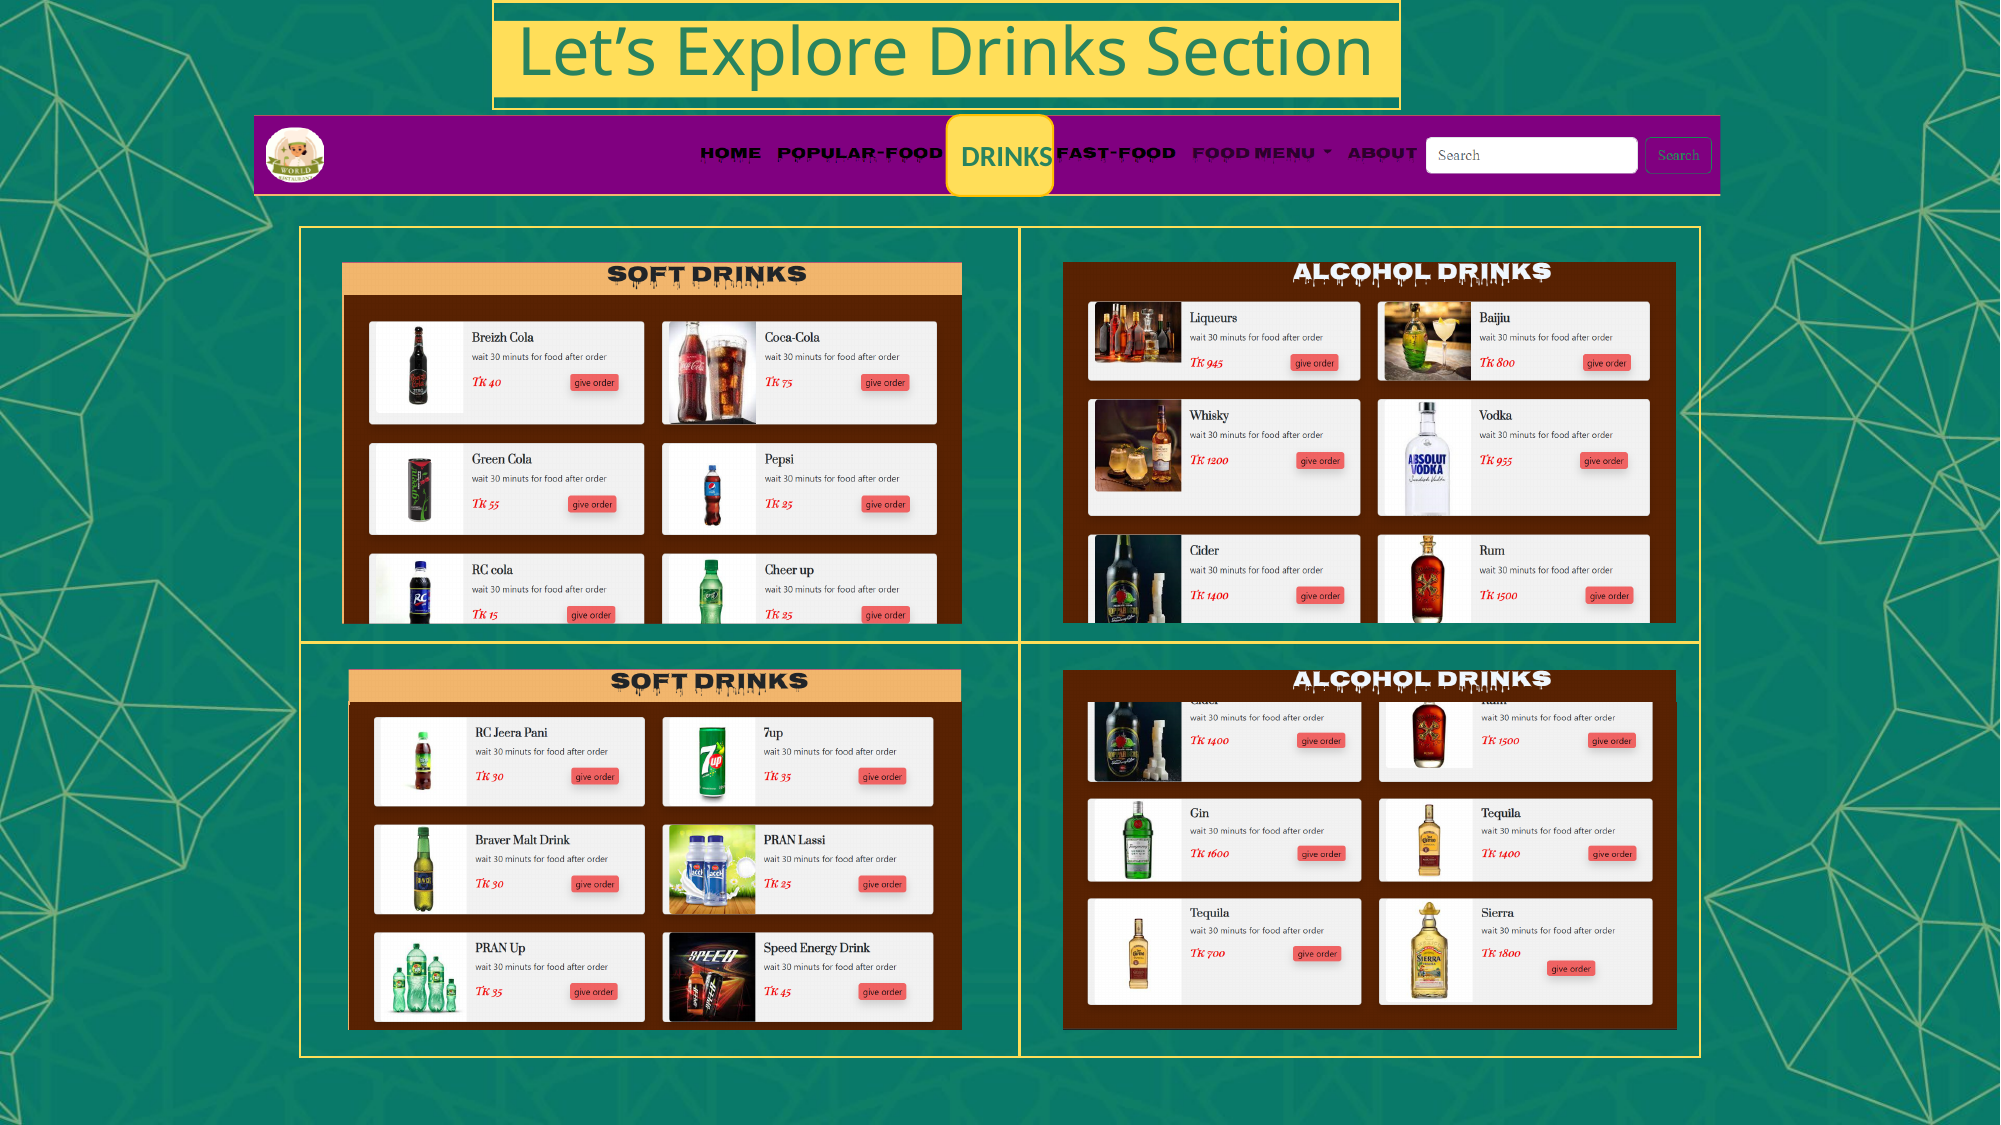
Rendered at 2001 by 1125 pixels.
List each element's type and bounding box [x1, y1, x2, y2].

text_box [254, 115, 1721, 196]
picture [0, 0, 2000, 1125]
text_box [493, 1, 1401, 179]
text_box [299, 226, 1700, 1058]
